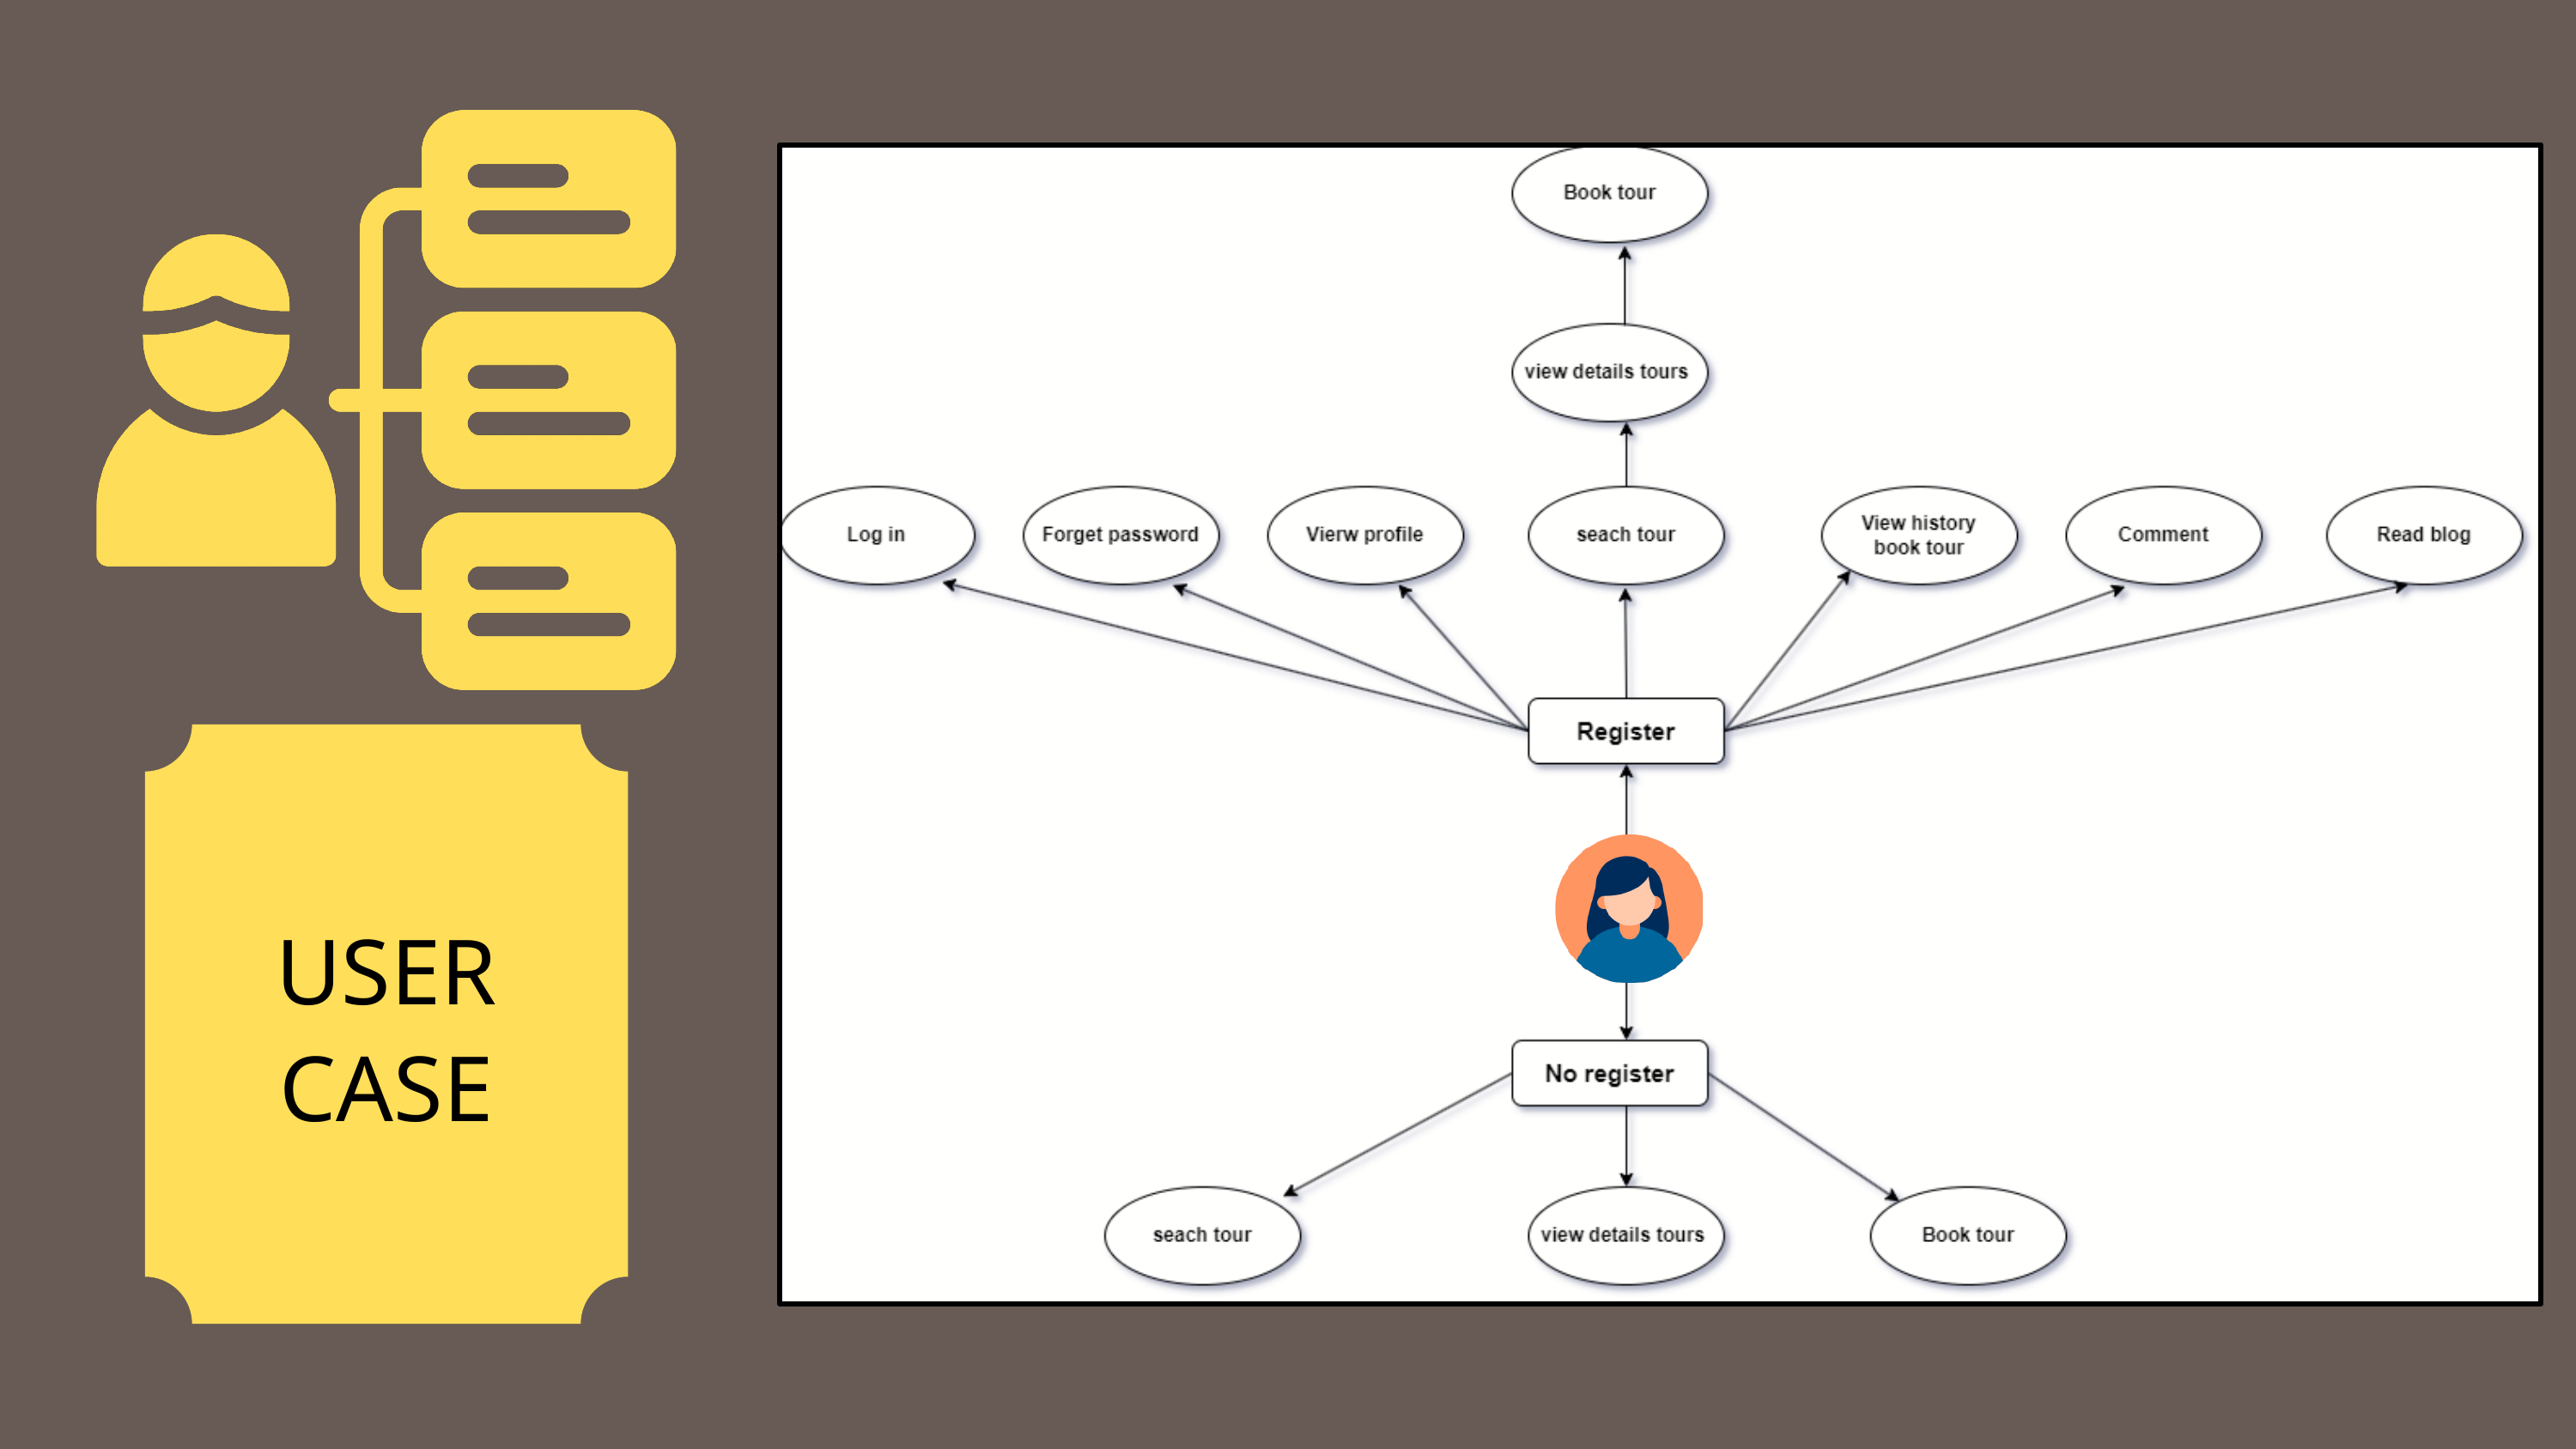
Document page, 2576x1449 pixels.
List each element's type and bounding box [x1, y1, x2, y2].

text_box [144, 724, 629, 1325]
text_box [779, 144, 2542, 1304]
text_box [96, 110, 677, 690]
text_box [1555, 834, 1704, 983]
